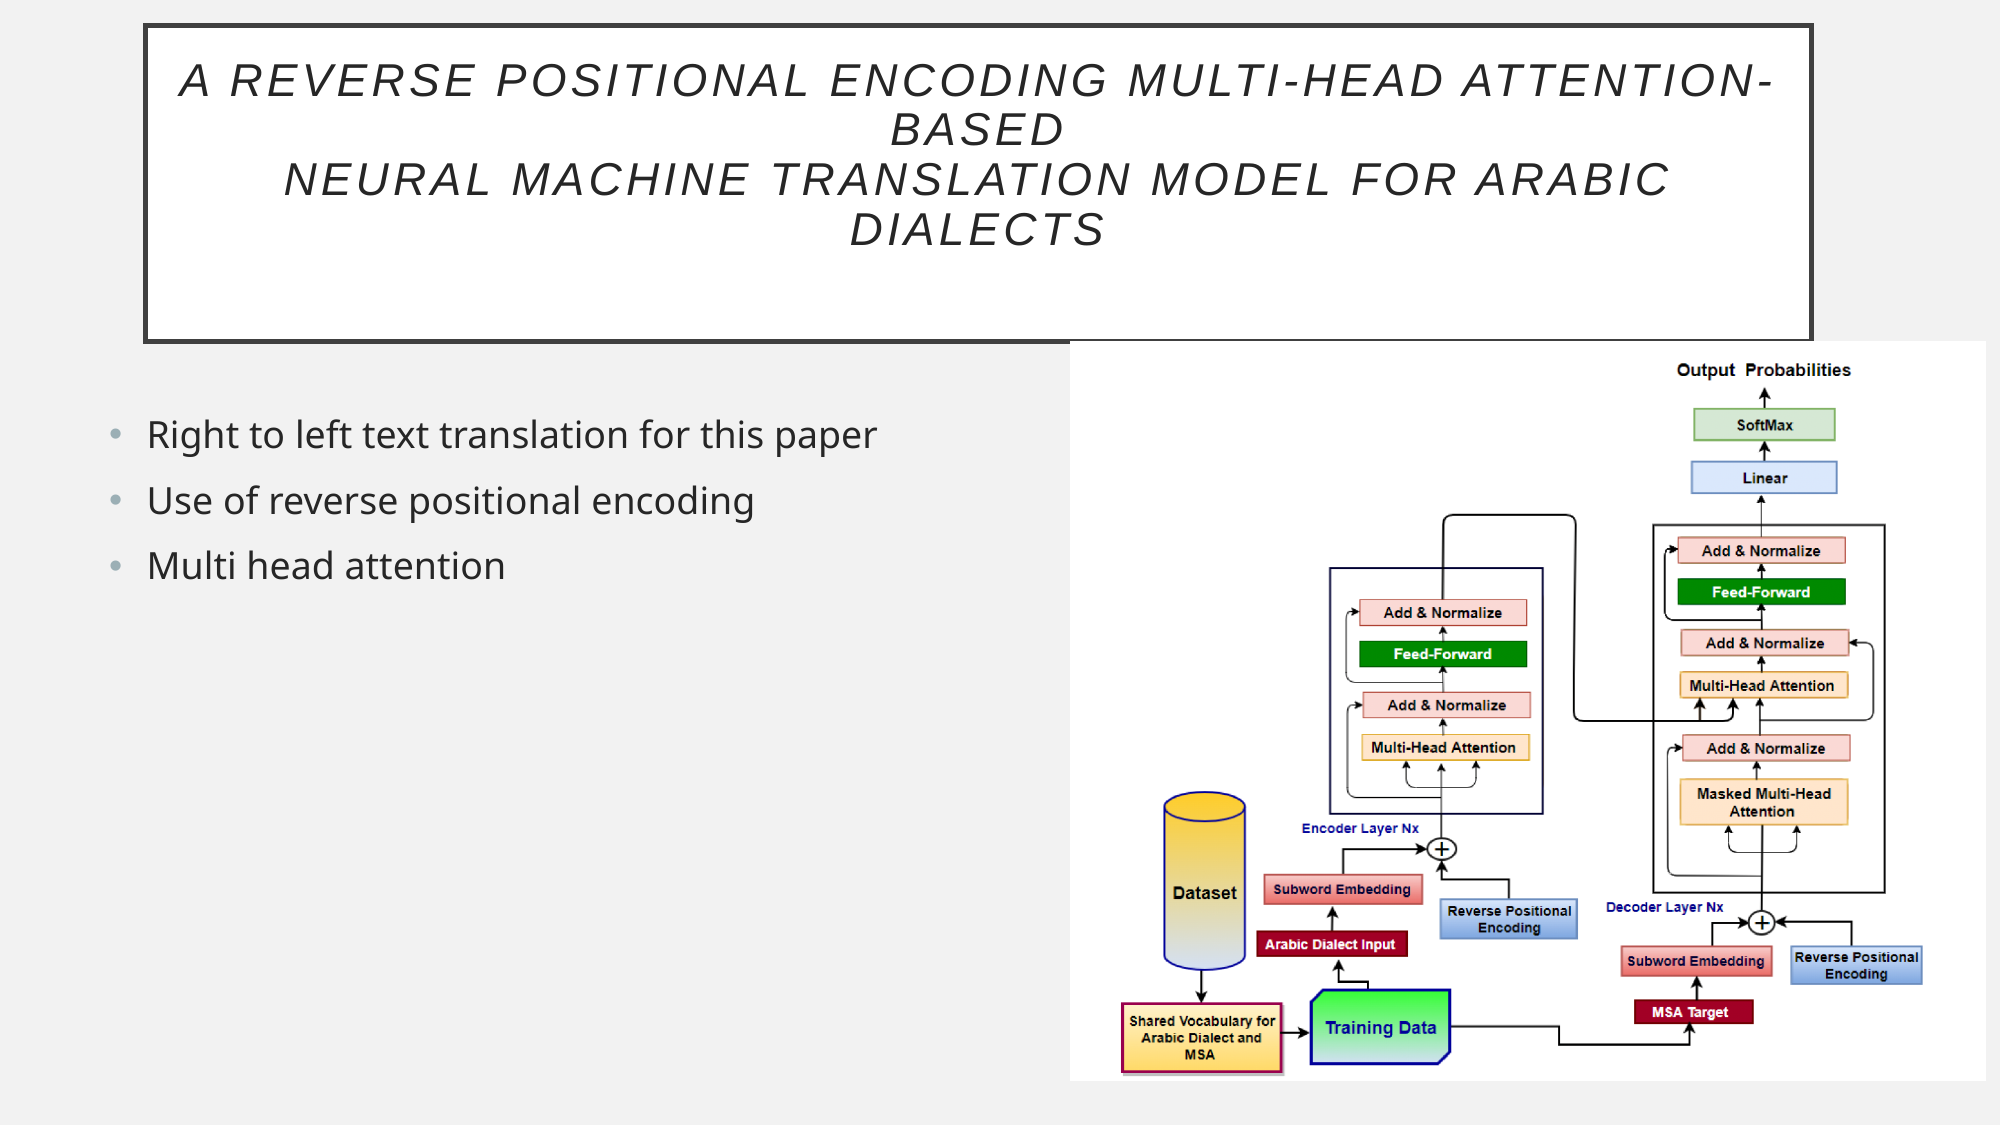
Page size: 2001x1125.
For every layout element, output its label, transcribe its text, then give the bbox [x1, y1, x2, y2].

picture [1070, 341, 1986, 1082]
title A Reverse Positional Encoding Multi-Head Attention-Based Neural Machine Translation Model for Arabic Dialects [143, 23, 1814, 344]
list Right to left text translation for this paper Use of reverse positional encoding Multi head attention [94, 403, 1000, 913]
